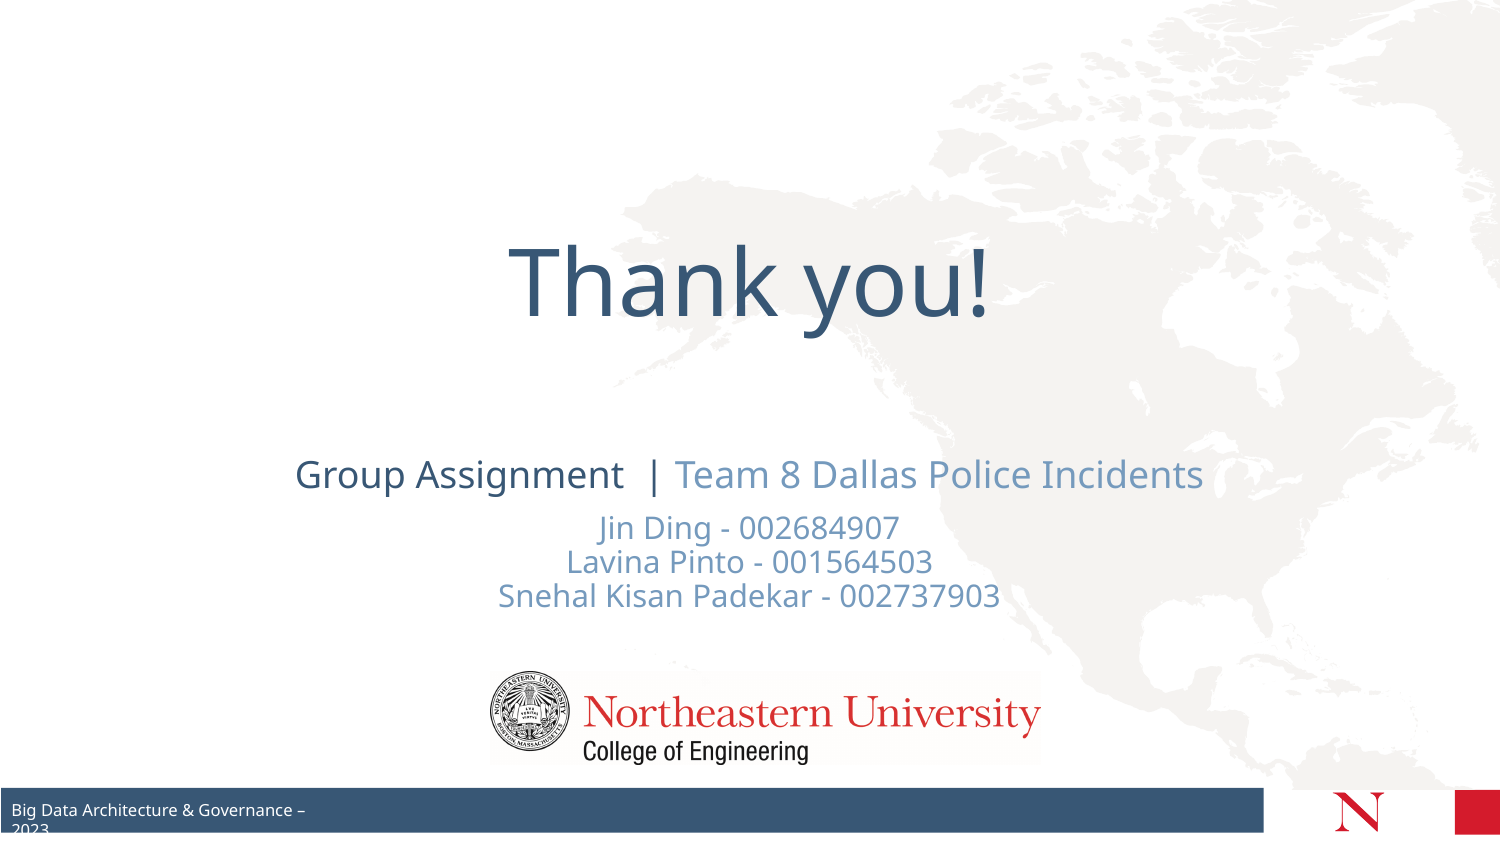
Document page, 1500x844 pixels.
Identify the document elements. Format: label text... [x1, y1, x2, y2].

picture [490, 671, 1041, 765]
subtitle Group Assignment | Team 8 Dallas Police Incidents Jin Ding - 002684907 Lavina Pinto - 001564503 Snehal Kisan Padekar - 002737903 [139, 388, 1361, 625]
picture [1324, 790, 1393, 844]
title Thank you! [187, 48, 1313, 343]
